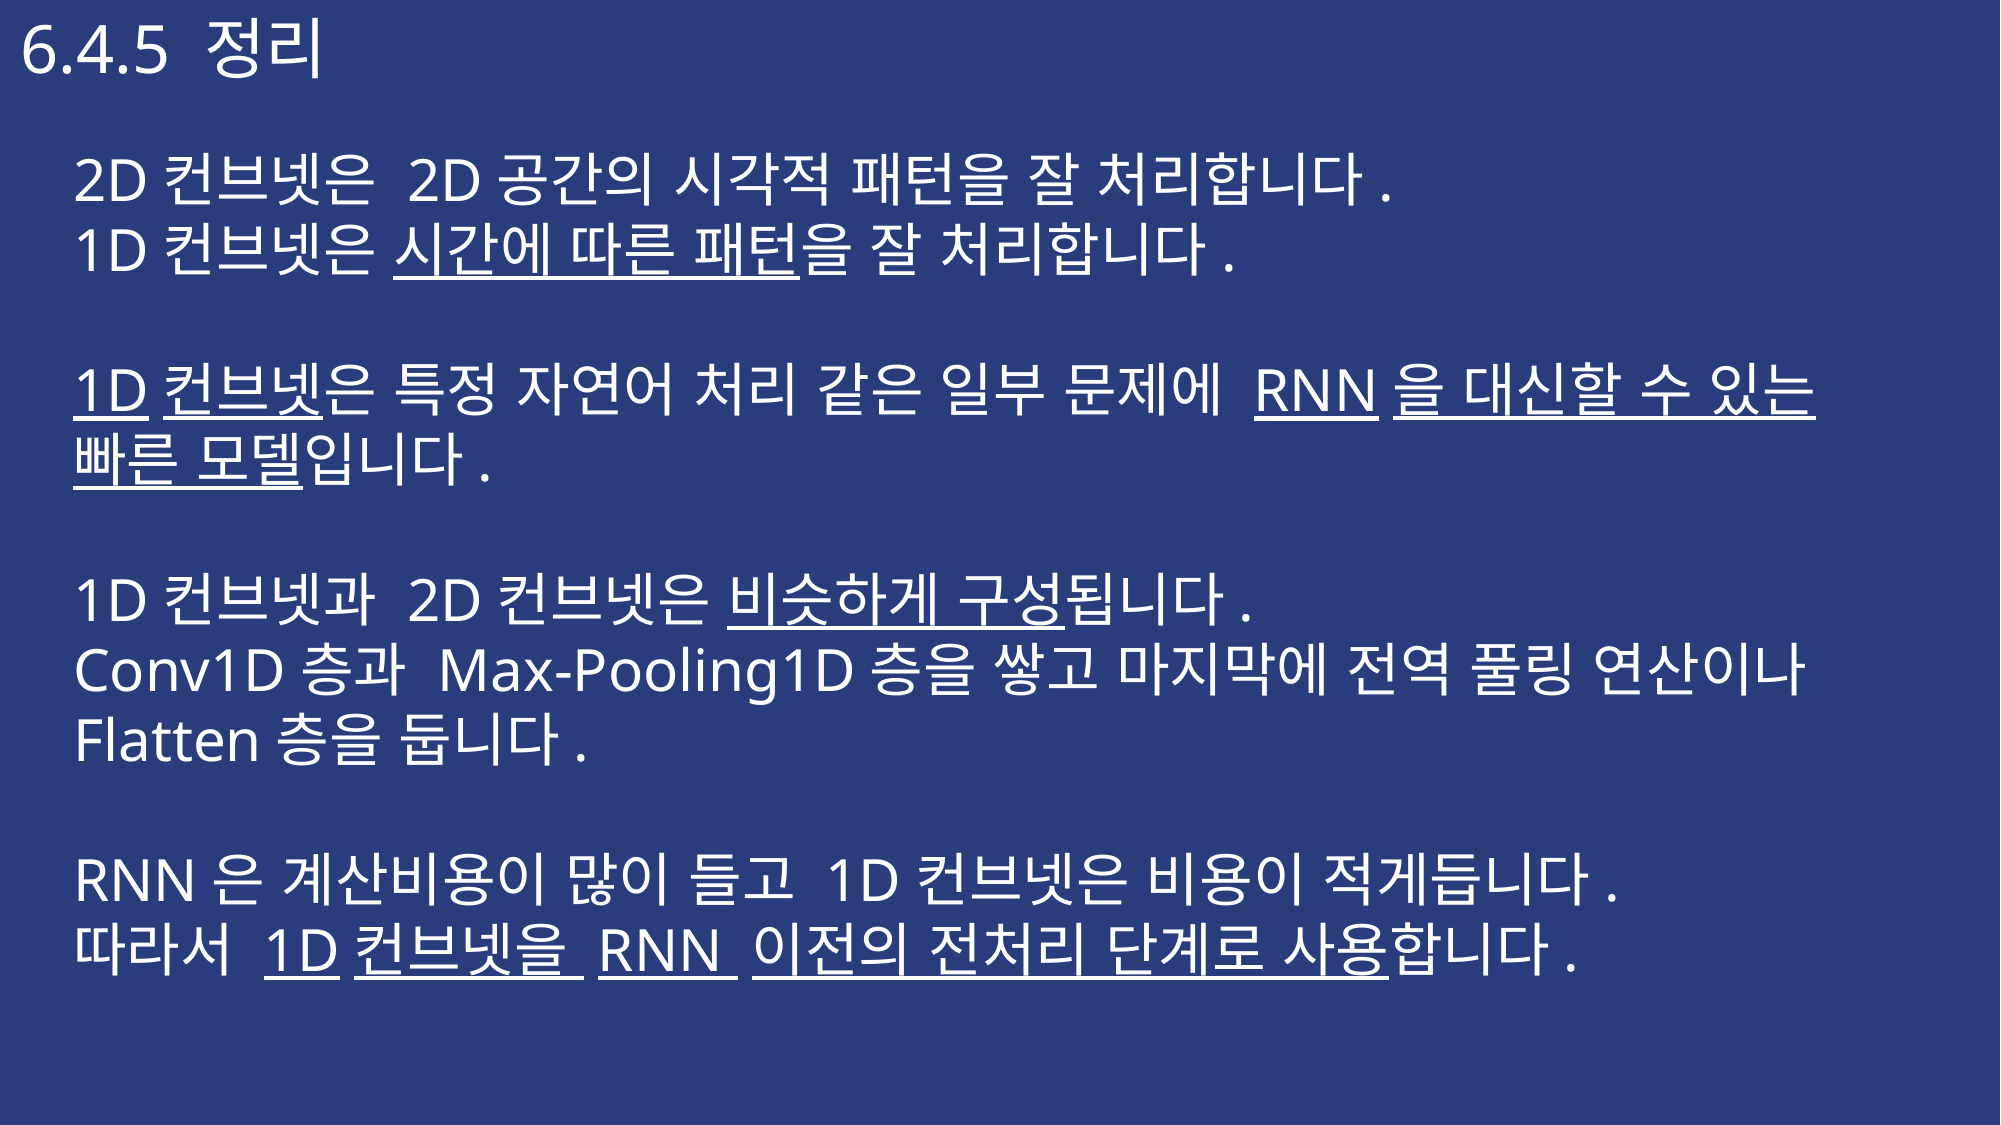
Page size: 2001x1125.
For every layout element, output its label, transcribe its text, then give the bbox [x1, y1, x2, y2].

text_box 6.4.5 정리 [5, 0, 343, 95]
text_box 2D컨브넷은 2D공간의 시각적 패턴을 잘 처리합니다. 1D컨브넷은 시간에 따른 패턴을 잘 처리합니다. 1D컨브넷은 특정 자연어 처리 같은 일부 문제에 RNN을 대신할 수 있는 빠른 모델입니다. 1D컨브넷과 2D컨브넷은 비슷하게 구성됩니다. Conv1D층과 Max-Pooling1D층을 쌓고 마지막에 전역 풀링 연산이나 Flatten층을 둡니다. RNN은 계산비용이 많이 들고 1D컨브넷은 비용이 적게듭니다. 따라서 1D컨브넷을 RNN 이전의 전처리 단계로 사용합니다. [58, 135, 1902, 1081]
